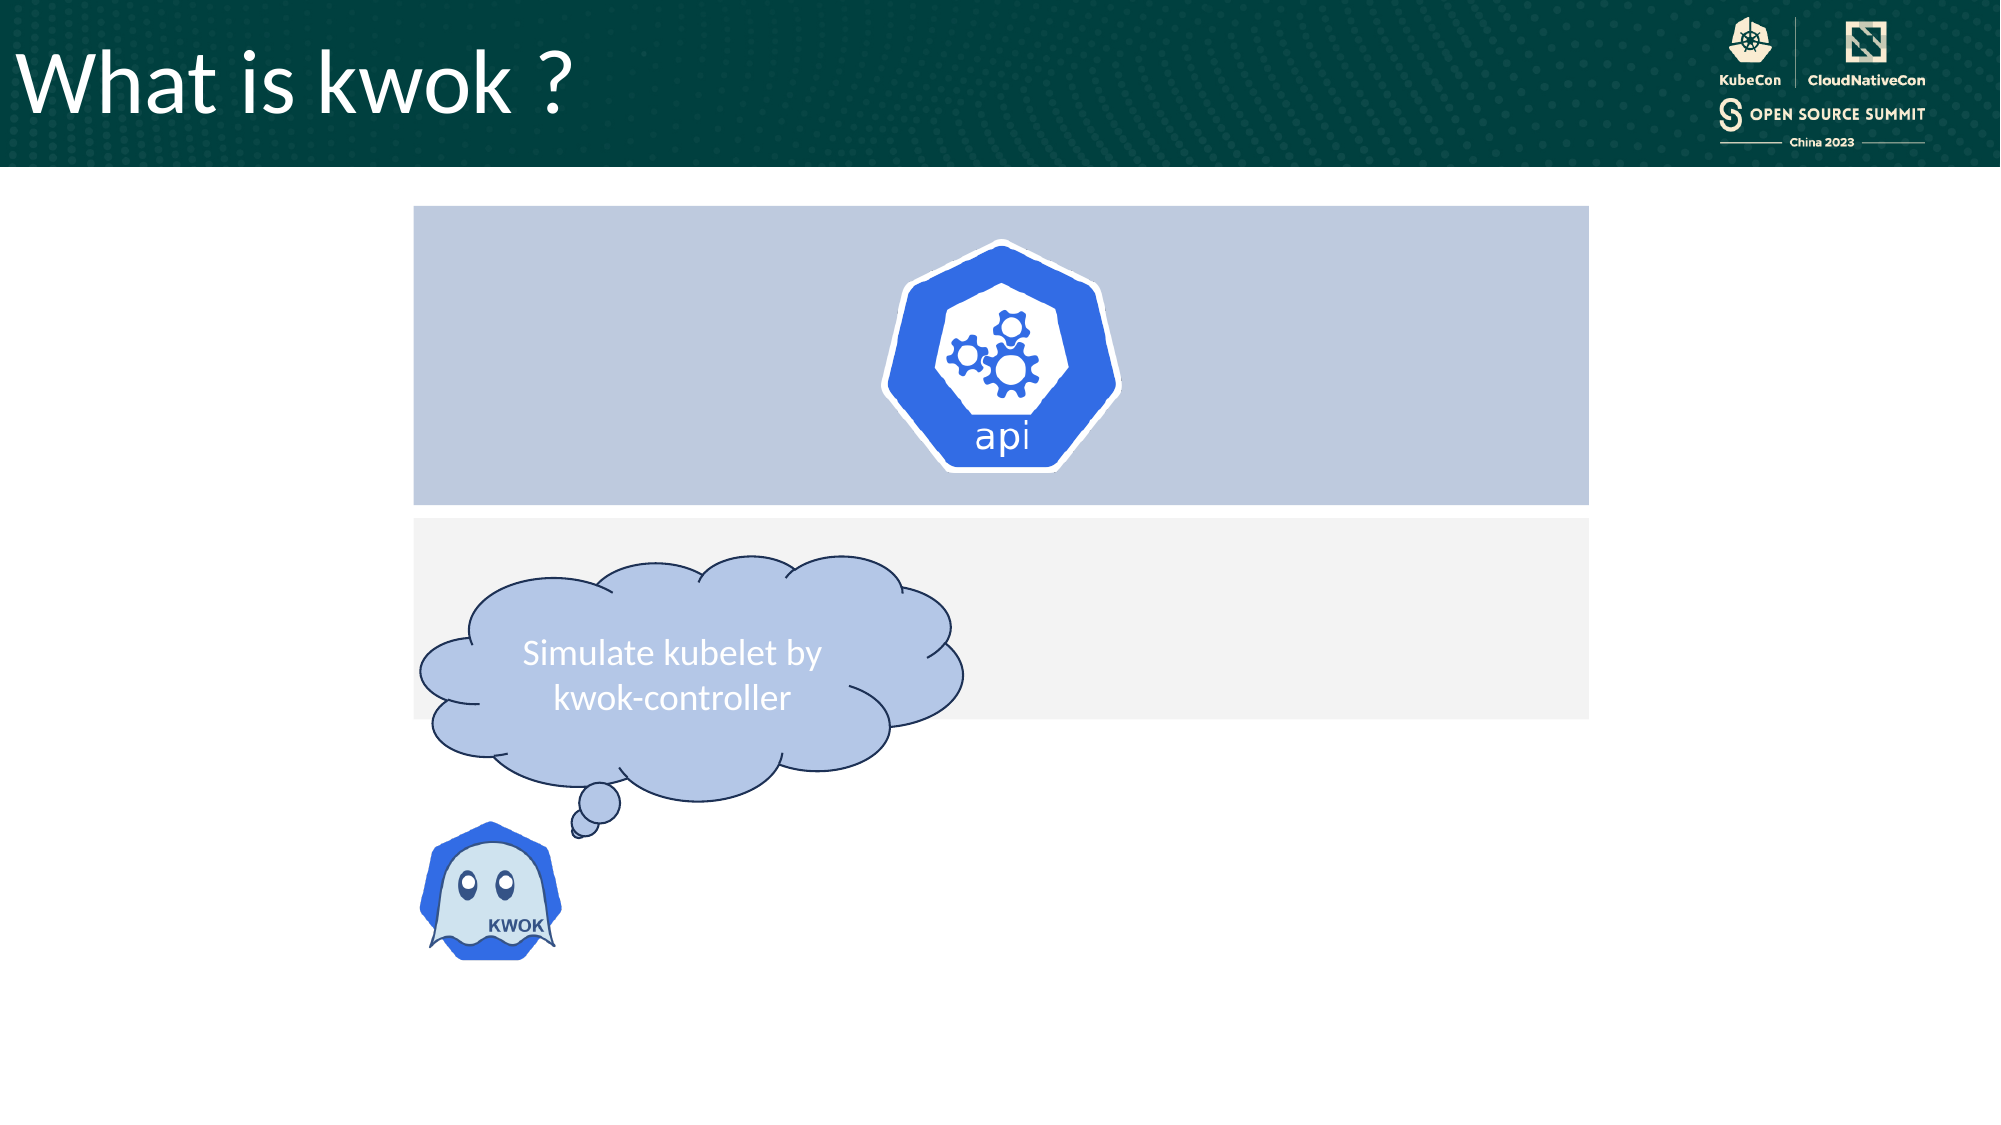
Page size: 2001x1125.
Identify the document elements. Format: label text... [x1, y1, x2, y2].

picture [881, 239, 1122, 473]
text_box [413, 517, 1590, 720]
title What is kwok ? [0, 1, 1585, 167]
picture [0, 0, 2000, 167]
text_box [413, 205, 1590, 506]
text_box Simulate kubelet by kwok-controller [419, 555, 965, 840]
picture [413, 812, 570, 969]
